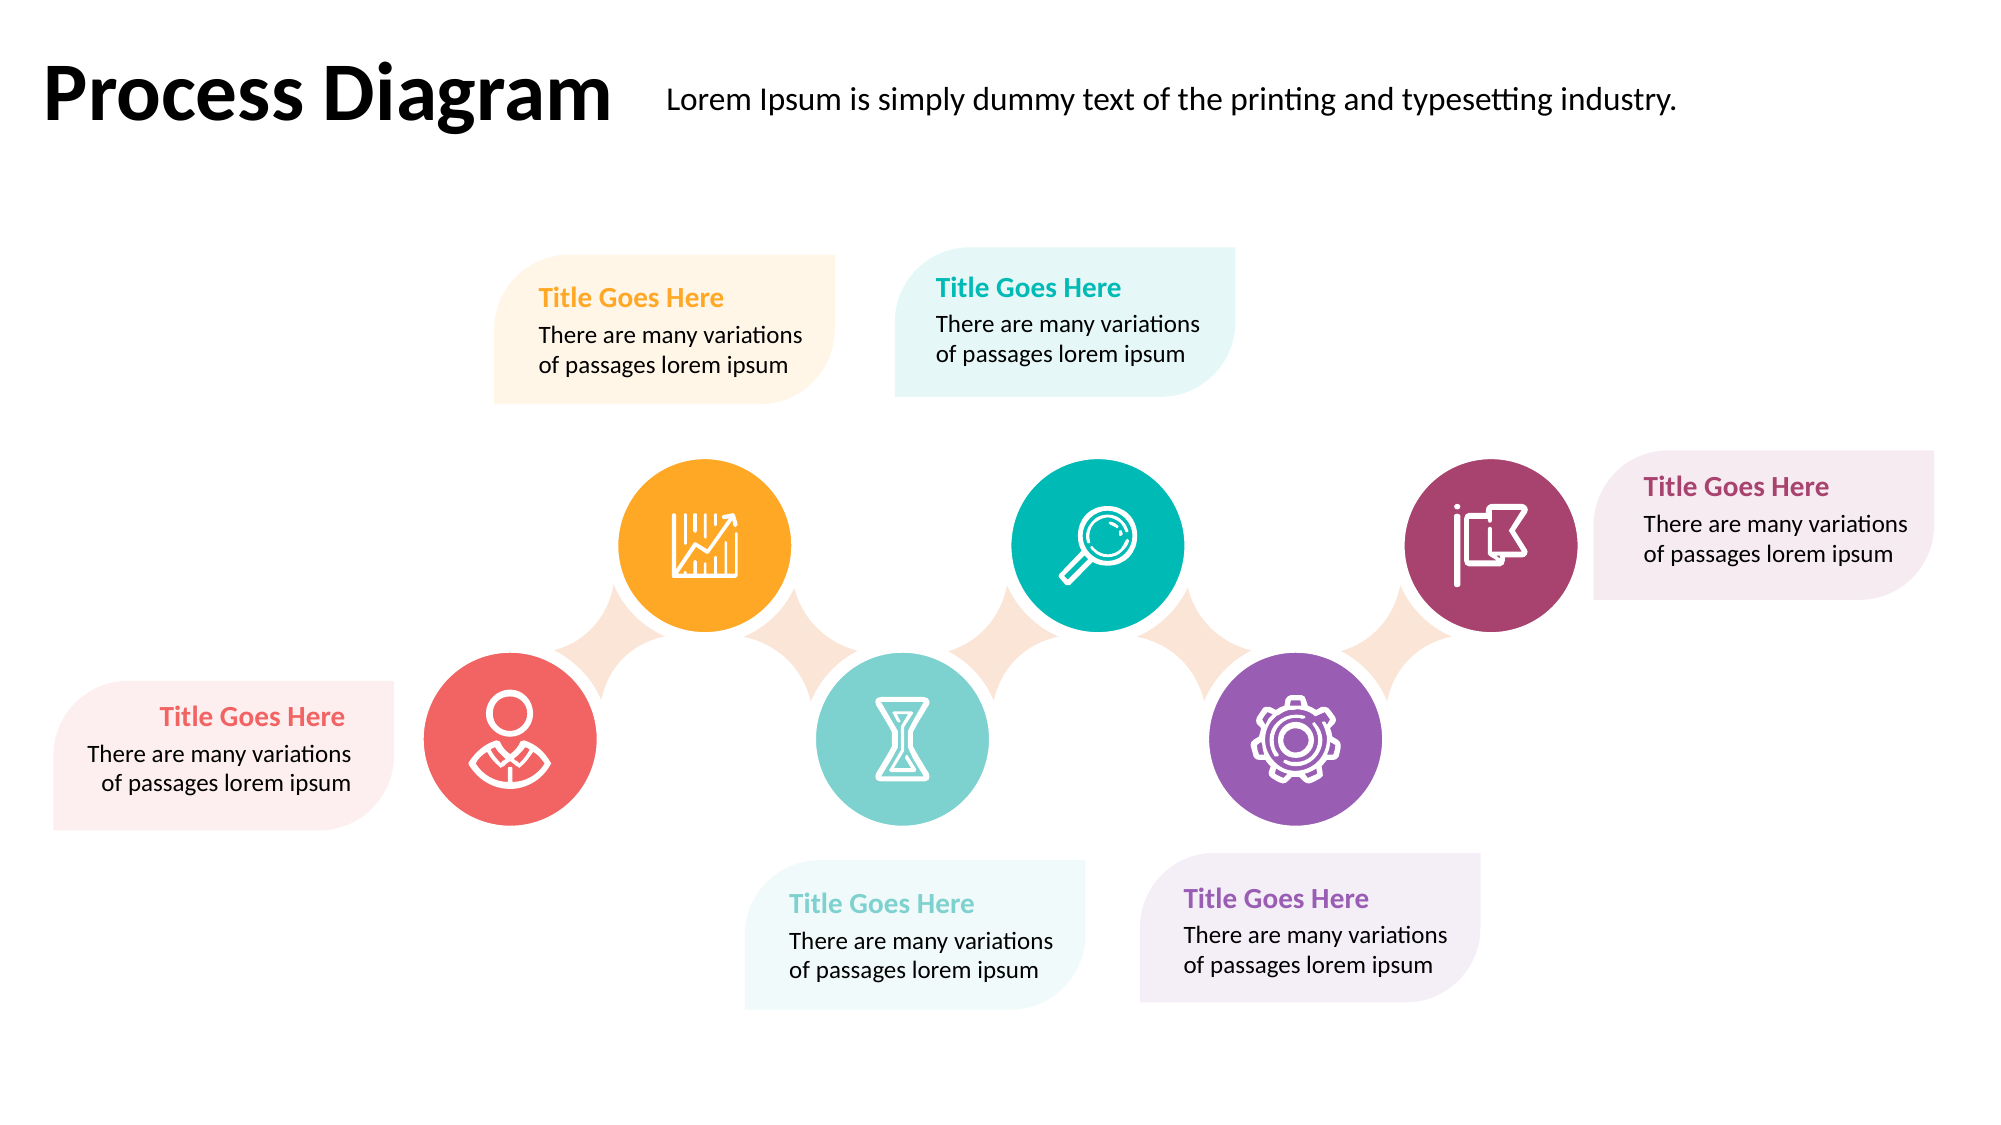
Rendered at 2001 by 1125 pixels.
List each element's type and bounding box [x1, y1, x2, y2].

text_box [29, 29, 629, 145]
text_box [893, 246, 1267, 398]
text_box [651, 69, 1694, 125]
text_box [417, 452, 1584, 832]
text_box [743, 859, 1120, 1011]
text_box [1592, 449, 1975, 601]
text_box [493, 253, 836, 406]
text_box [21, 679, 395, 832]
text_box [1138, 851, 1515, 1004]
